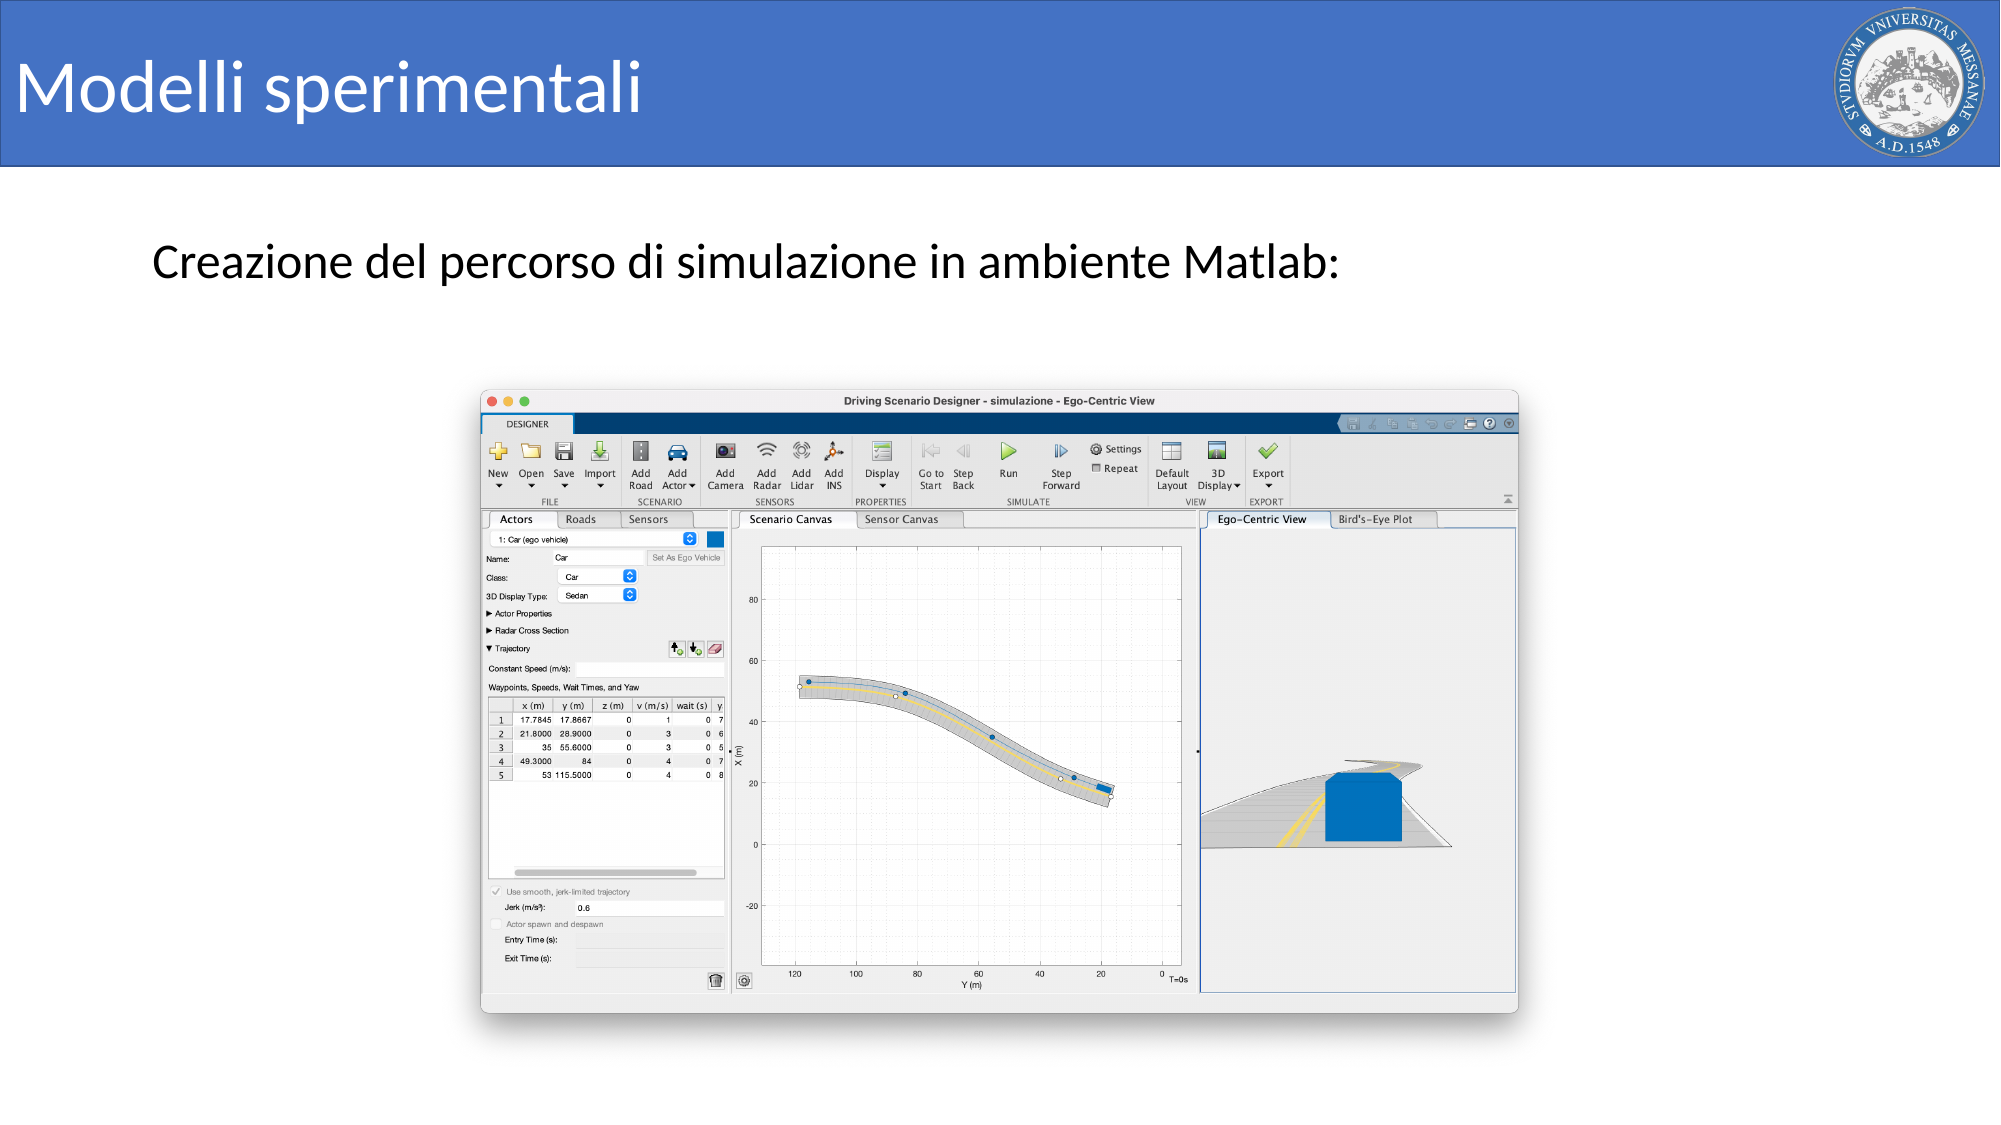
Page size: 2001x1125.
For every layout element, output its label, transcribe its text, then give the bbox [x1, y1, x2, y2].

text_box Modelli sperimentali [0, 0, 2000, 167]
picture [1833, 7, 1985, 159]
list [435, 359, 1564, 1074]
title Creazione del percorso di simulazione in ambiente Matlab: [137, 219, 1863, 307]
